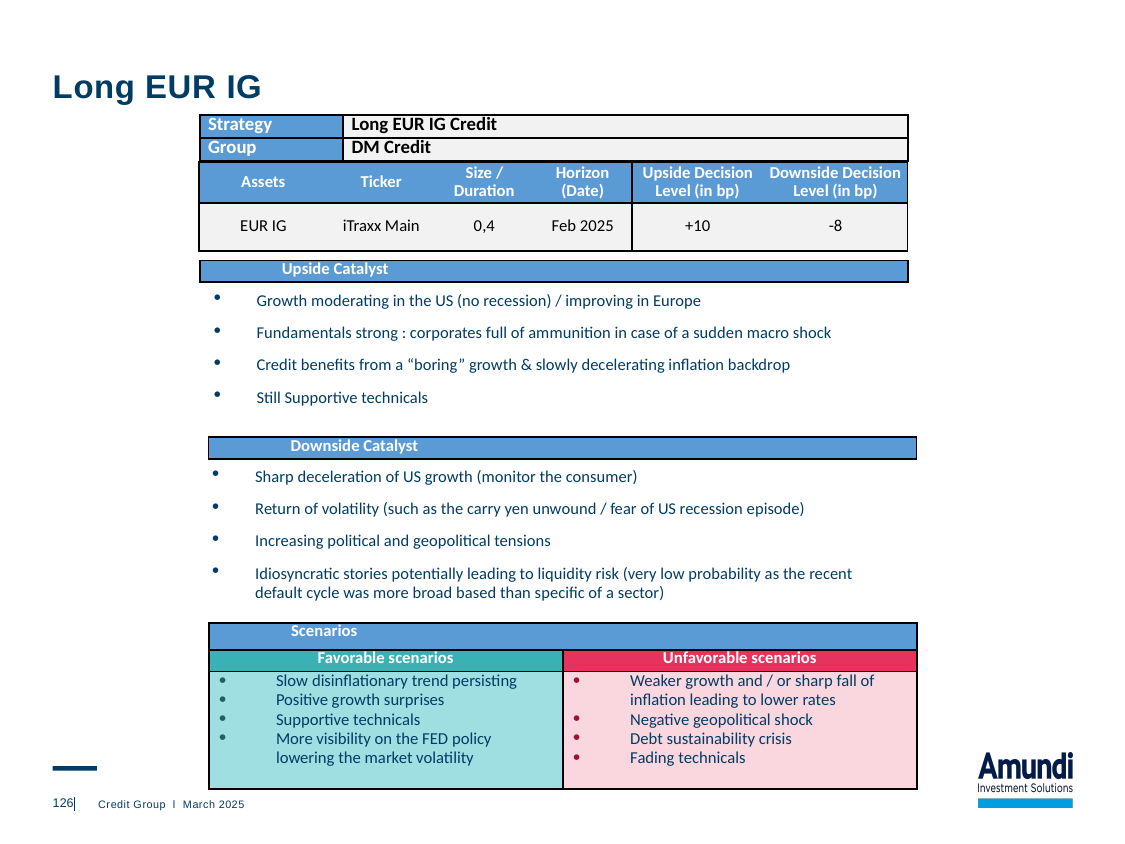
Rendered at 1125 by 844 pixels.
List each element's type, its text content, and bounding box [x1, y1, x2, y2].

text_box Sharp deceleration of US growth (monitor the consumer) Return of volatility (such as the carry yen unwound / fear of US recession episode) Increasing political and geopolitical tensions Idiosyncratic stories potentially leading to liquidity risk (very low probability as the recent default cycle was more broad based than specific of a sector) [198, 458, 908, 610]
table_header Favorable scenarios [210, 651, 562, 671]
table_cell EUR IG [200, 204, 327, 250]
table_header Strategy [201, 116, 342, 137]
table_header Downside Catalyst [209, 438, 916, 458]
table_cell Group [201, 139, 342, 160]
table_cell +10 [633, 204, 764, 250]
table_cell Slow disinflationary trend persisting Positive growth surprises Supportive technicals More visibility on the FED policy lowering the market volatility [210, 672, 562, 788]
footer Credit Group l March 2025 [98, 797, 740, 820]
slide_number 126 [52, 794, 75, 817]
table_cell Weaker growth and / or sharp fall of inflation leading to lower rates Negative geopolitical shock Debt sustainability crisis Fading technicals [564, 672, 916, 788]
table_cell DM Credit [344, 139, 907, 160]
table_cell -8 [764, 204, 907, 250]
table_header Downside Decision Level (in bp) [764, 163, 907, 202]
table_header Upside Catalyst [201, 261, 907, 281]
table_header Horizon (Date) [534, 163, 631, 202]
table_header Assets [200, 163, 327, 202]
table_header Ticker [327, 163, 435, 202]
picture [978, 752, 1073, 798]
table_header Size / Duration [435, 163, 534, 202]
table_header Scenarios [210, 624, 916, 649]
title Long EUR IG [52, 70, 1073, 118]
table_cell 0,4 [435, 204, 534, 250]
table_cell iTraxx Main [327, 204, 435, 250]
table_header Unfavorable scenarios [564, 651, 916, 671]
table_header Long EUR IG Credit [344, 116, 907, 137]
table_cell Feb 2025 [534, 204, 631, 250]
text_box Growth moderating in the US (no recession) / improving in Europe Fundamentals strong : corporates full of ammunition in case of a sudden macro shock Credit benefits from a “boring” growth & slowly decelerating inflation backdrop Still Supportive technicals [199, 282, 910, 414]
table_header Upside Decision Level (in bp) [633, 163, 764, 202]
